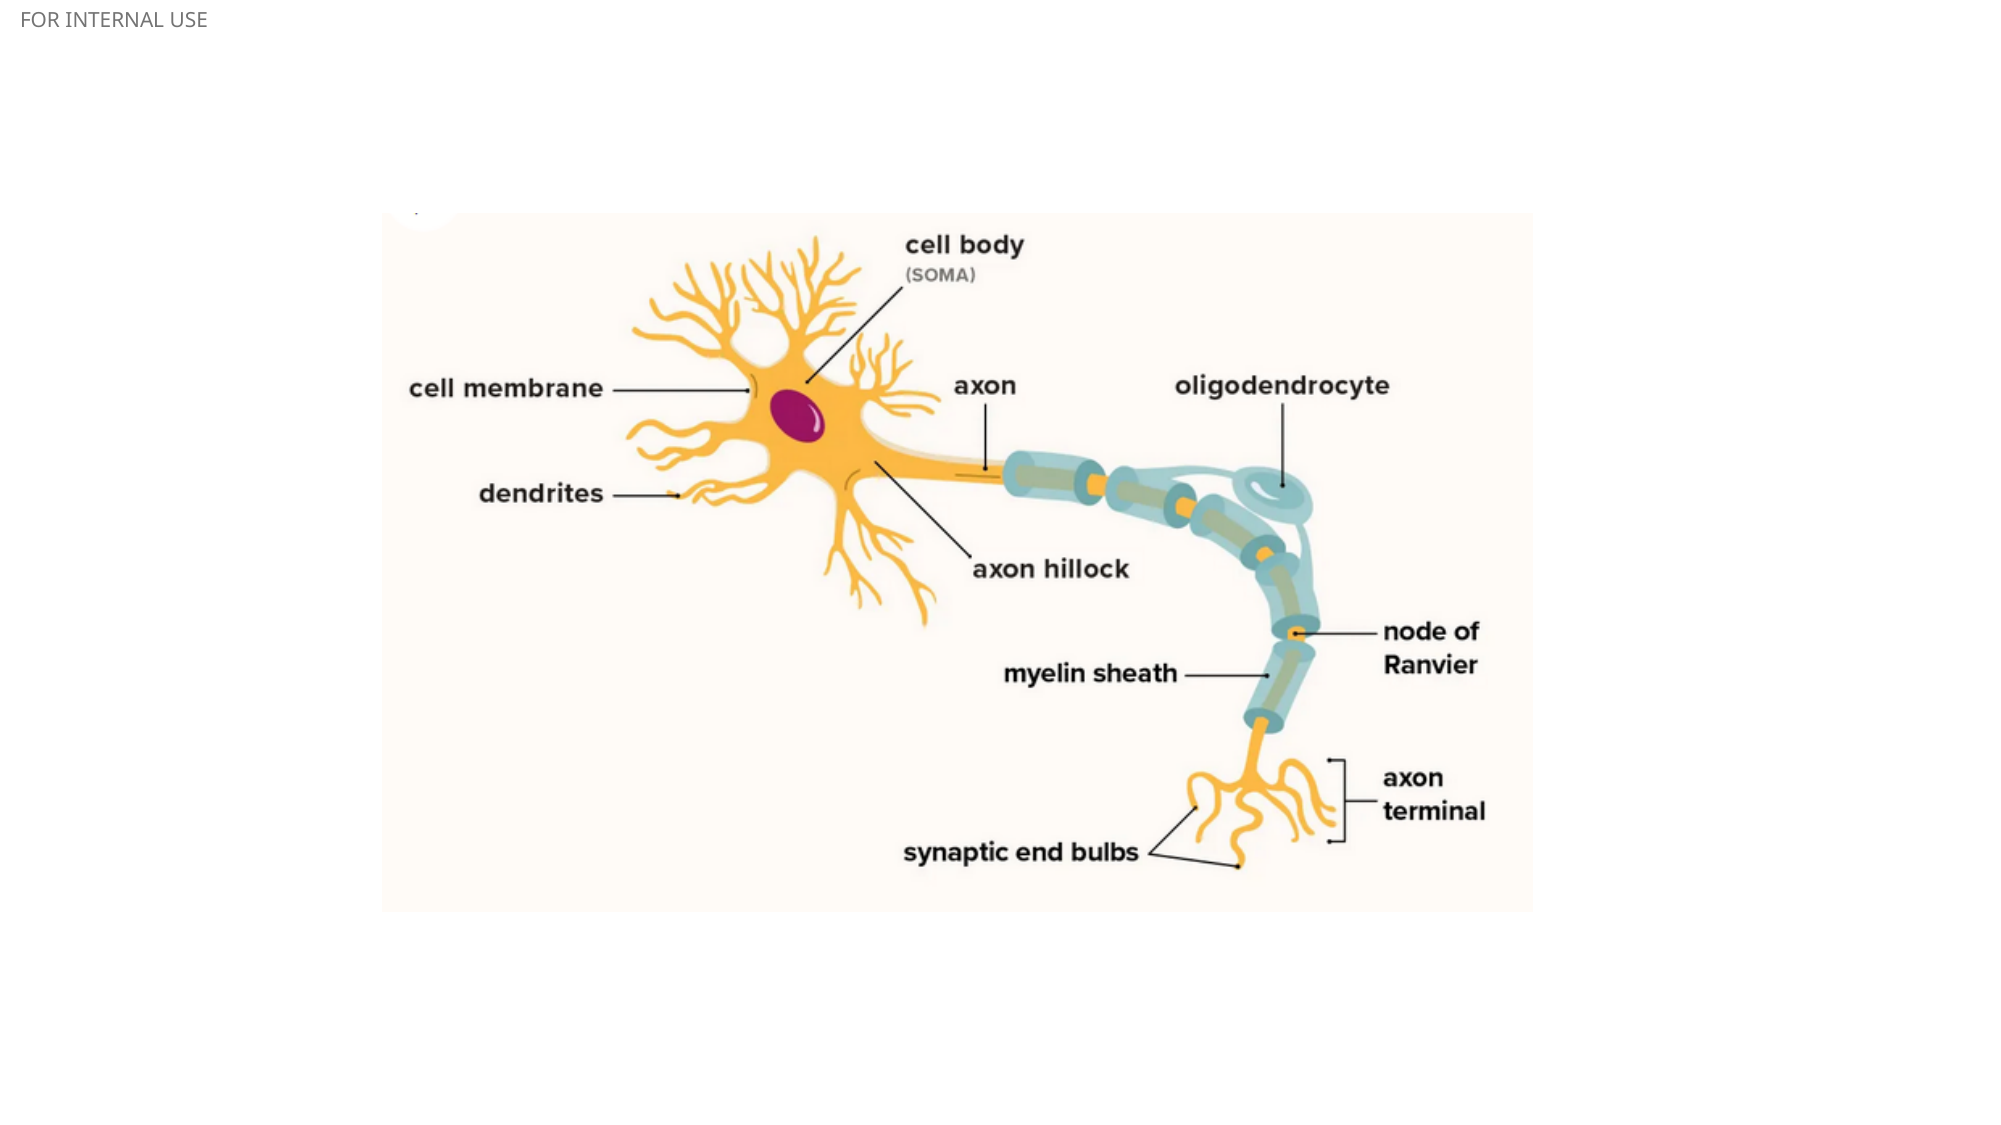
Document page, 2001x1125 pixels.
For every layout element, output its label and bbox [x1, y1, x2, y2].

picture [382, 212, 1533, 912]
